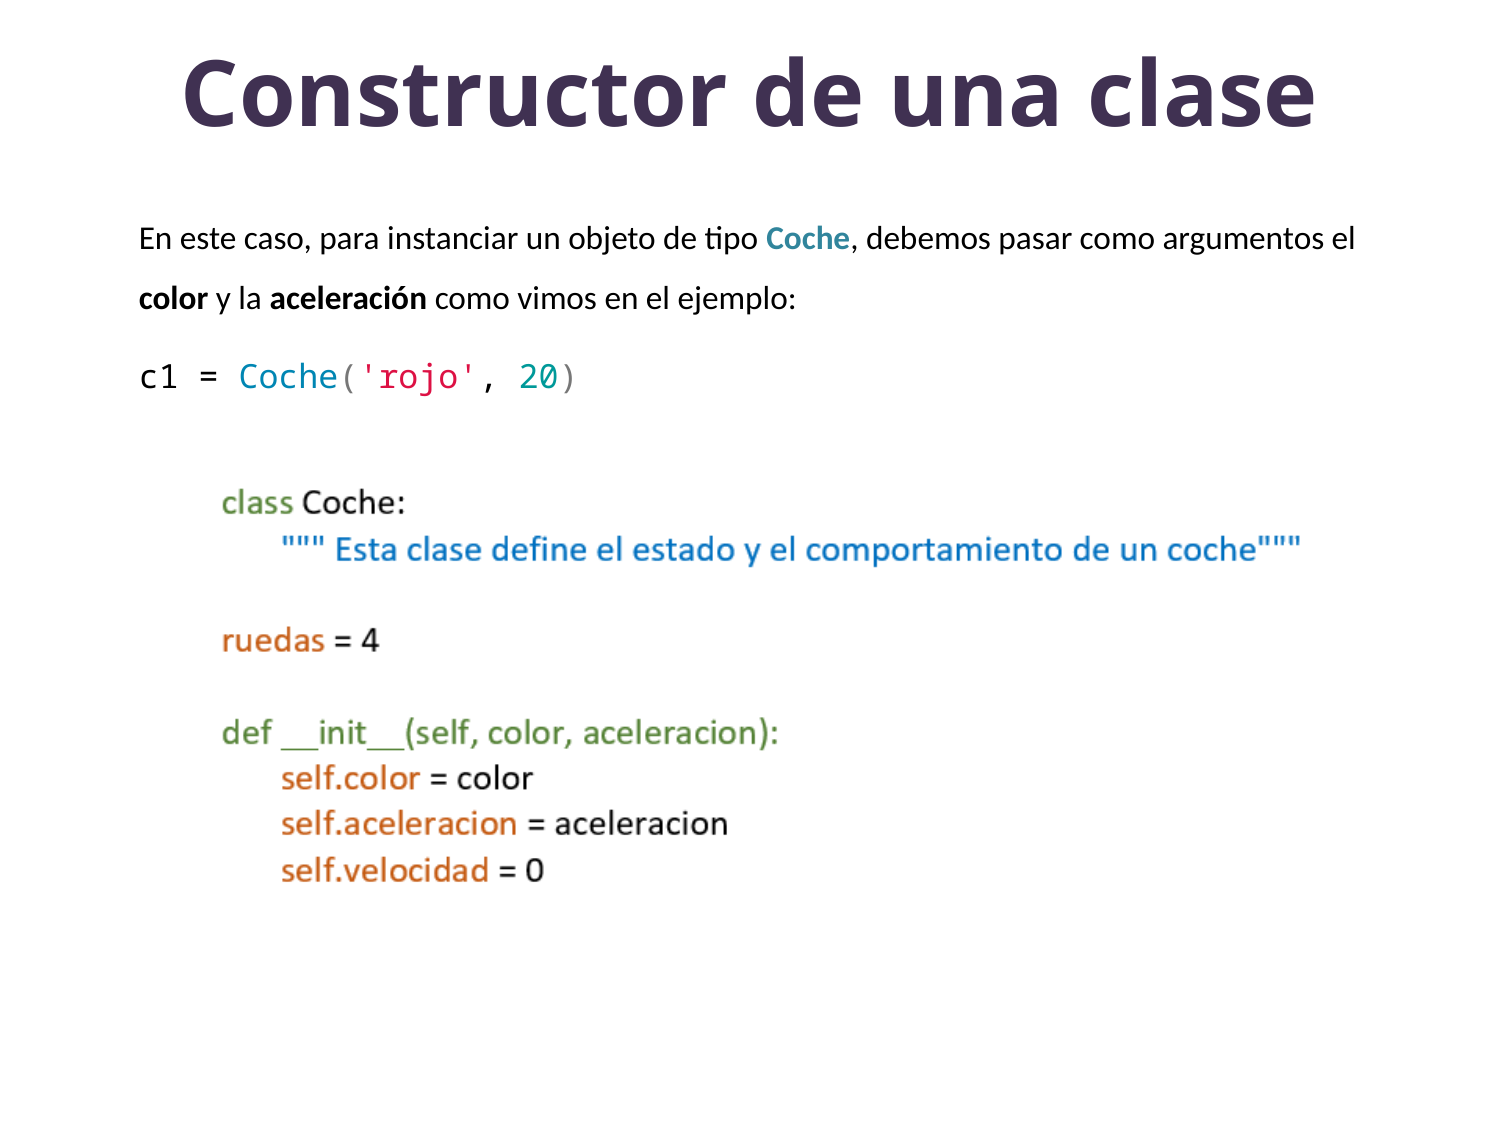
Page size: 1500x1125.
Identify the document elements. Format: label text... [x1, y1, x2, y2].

text_box Constructor de una clase [161, 0, 1339, 183]
text_box En este caso, para instanciar un objeto de tipo Coche, debemos pasar como argumentos el color y la aceleración como vimos en el ejemplo: c1 = Coche('rojo', 20) [123, 188, 1376, 443]
picture [206, 464, 1320, 894]
